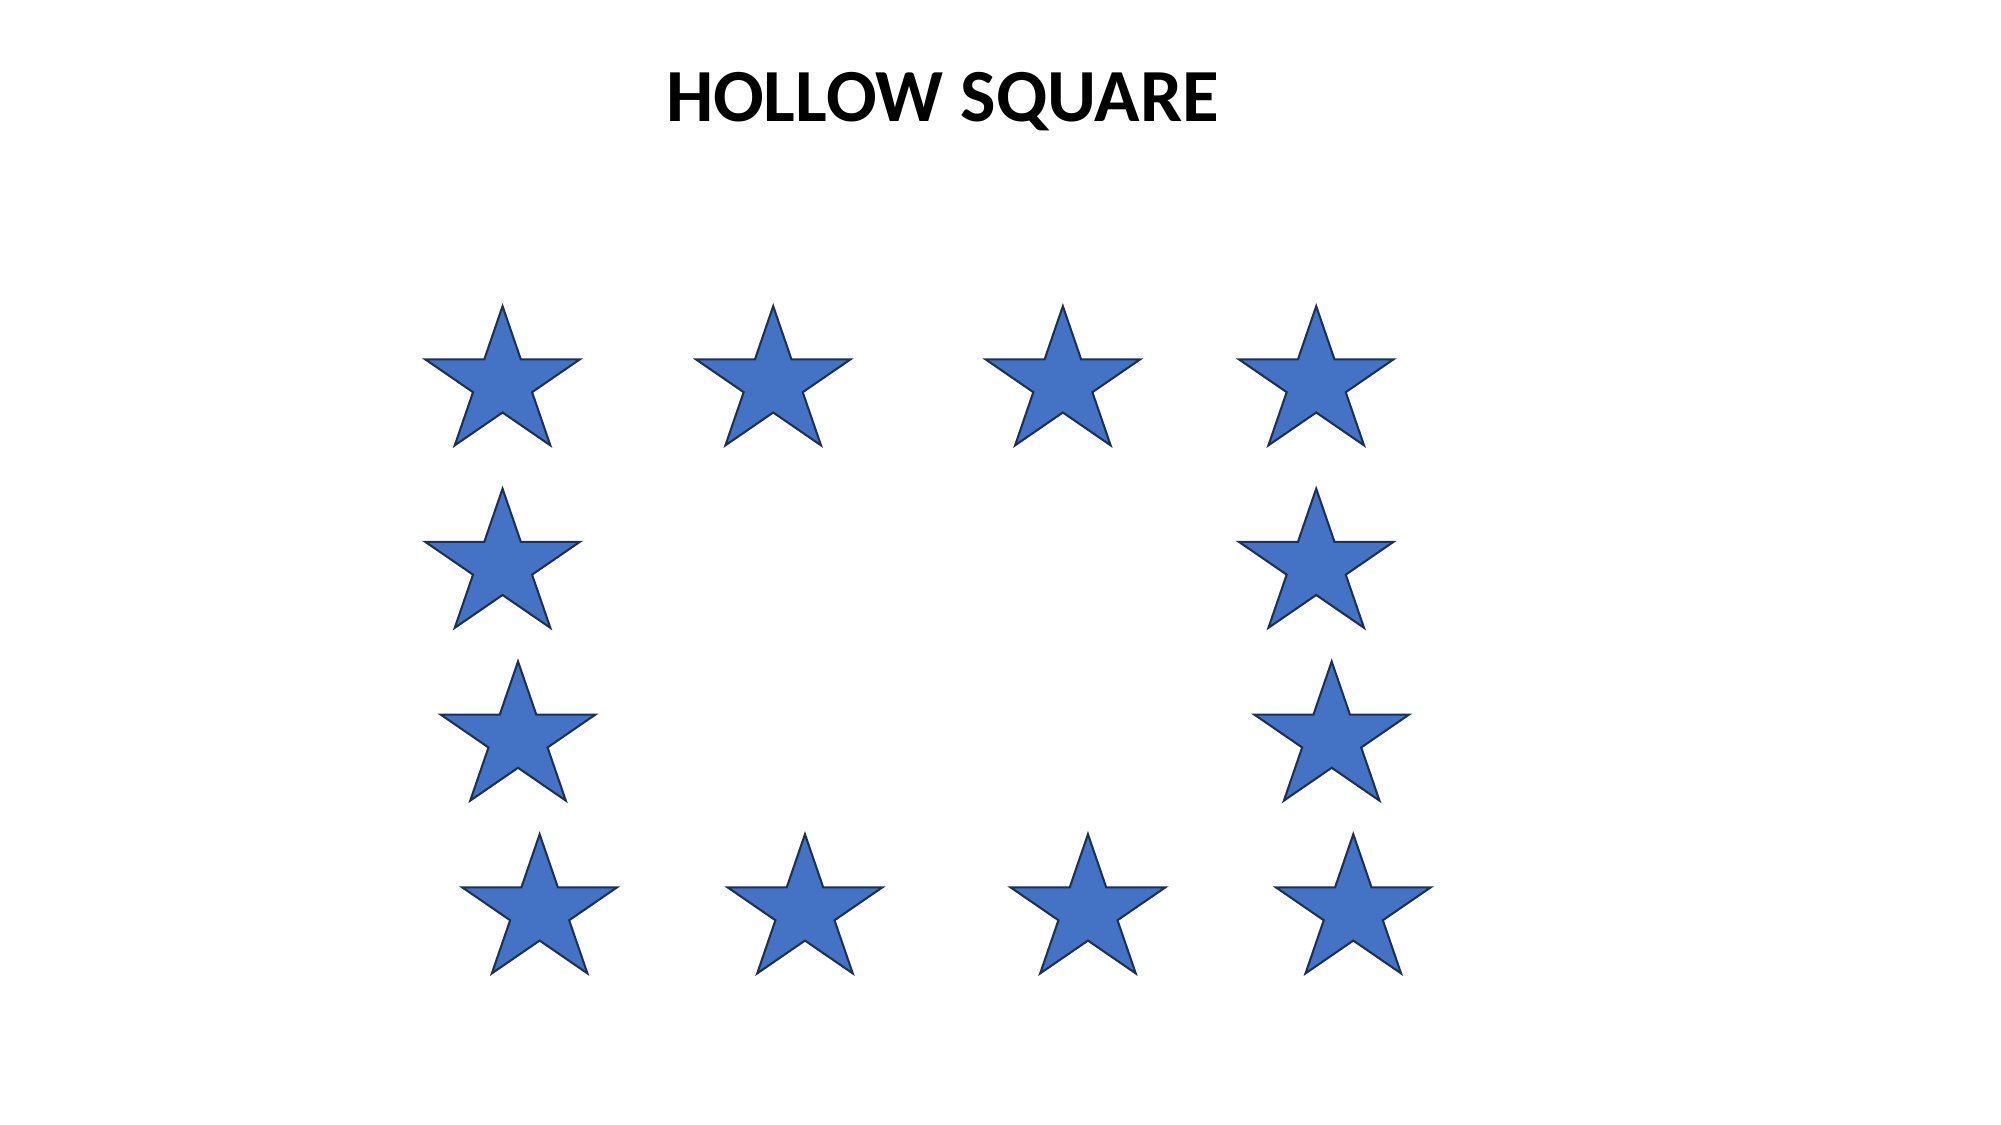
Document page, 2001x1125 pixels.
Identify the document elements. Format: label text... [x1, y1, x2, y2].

text_box [437, 658, 599, 804]
text_box [724, 831, 886, 977]
text_box [1251, 658, 1413, 804]
text_box [1007, 831, 1169, 977]
text_box [421, 303, 584, 448]
text_box HOLLOW SQUARE [320, 39, 1566, 144]
text_box [1235, 303, 1397, 448]
text_box [459, 831, 621, 977]
text_box [421, 485, 584, 631]
text_box [1235, 485, 1397, 631]
text_box [982, 303, 1144, 448]
text_box [1272, 831, 1434, 977]
text_box [692, 303, 854, 448]
